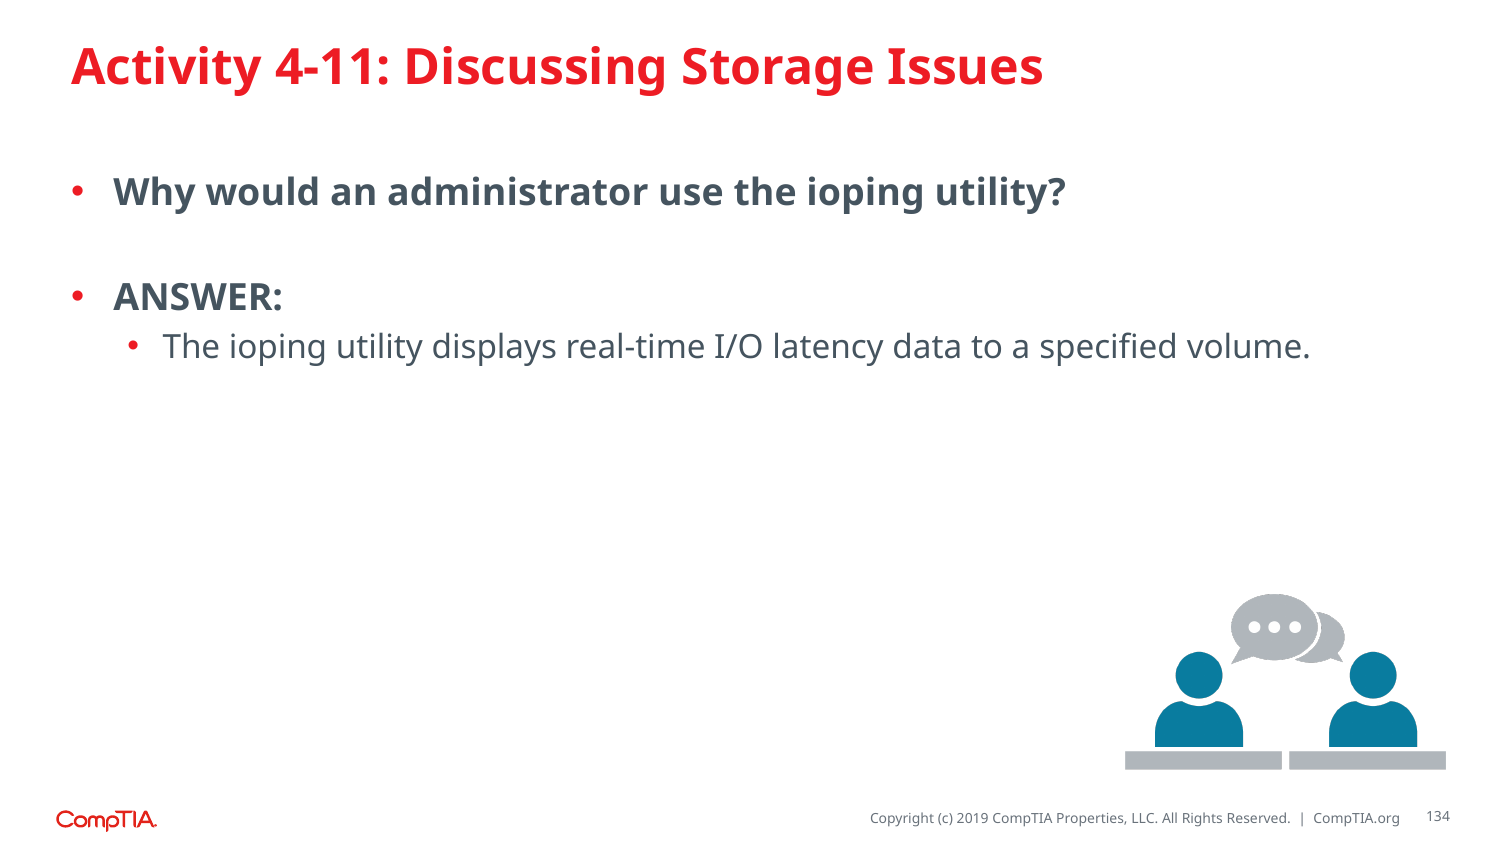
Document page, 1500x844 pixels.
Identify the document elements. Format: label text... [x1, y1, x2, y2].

picture [1124, 593, 1446, 770]
slide_number 134 [1407, 800, 1450, 835]
list Why would an administrator use the ioping utility? ANSWER: The ioping utility displays real-time I/O latency data to a specified volume. [56, 160, 1444, 768]
title Activity 4-11: Discussing Storage Issues [56, 12, 1350, 117]
